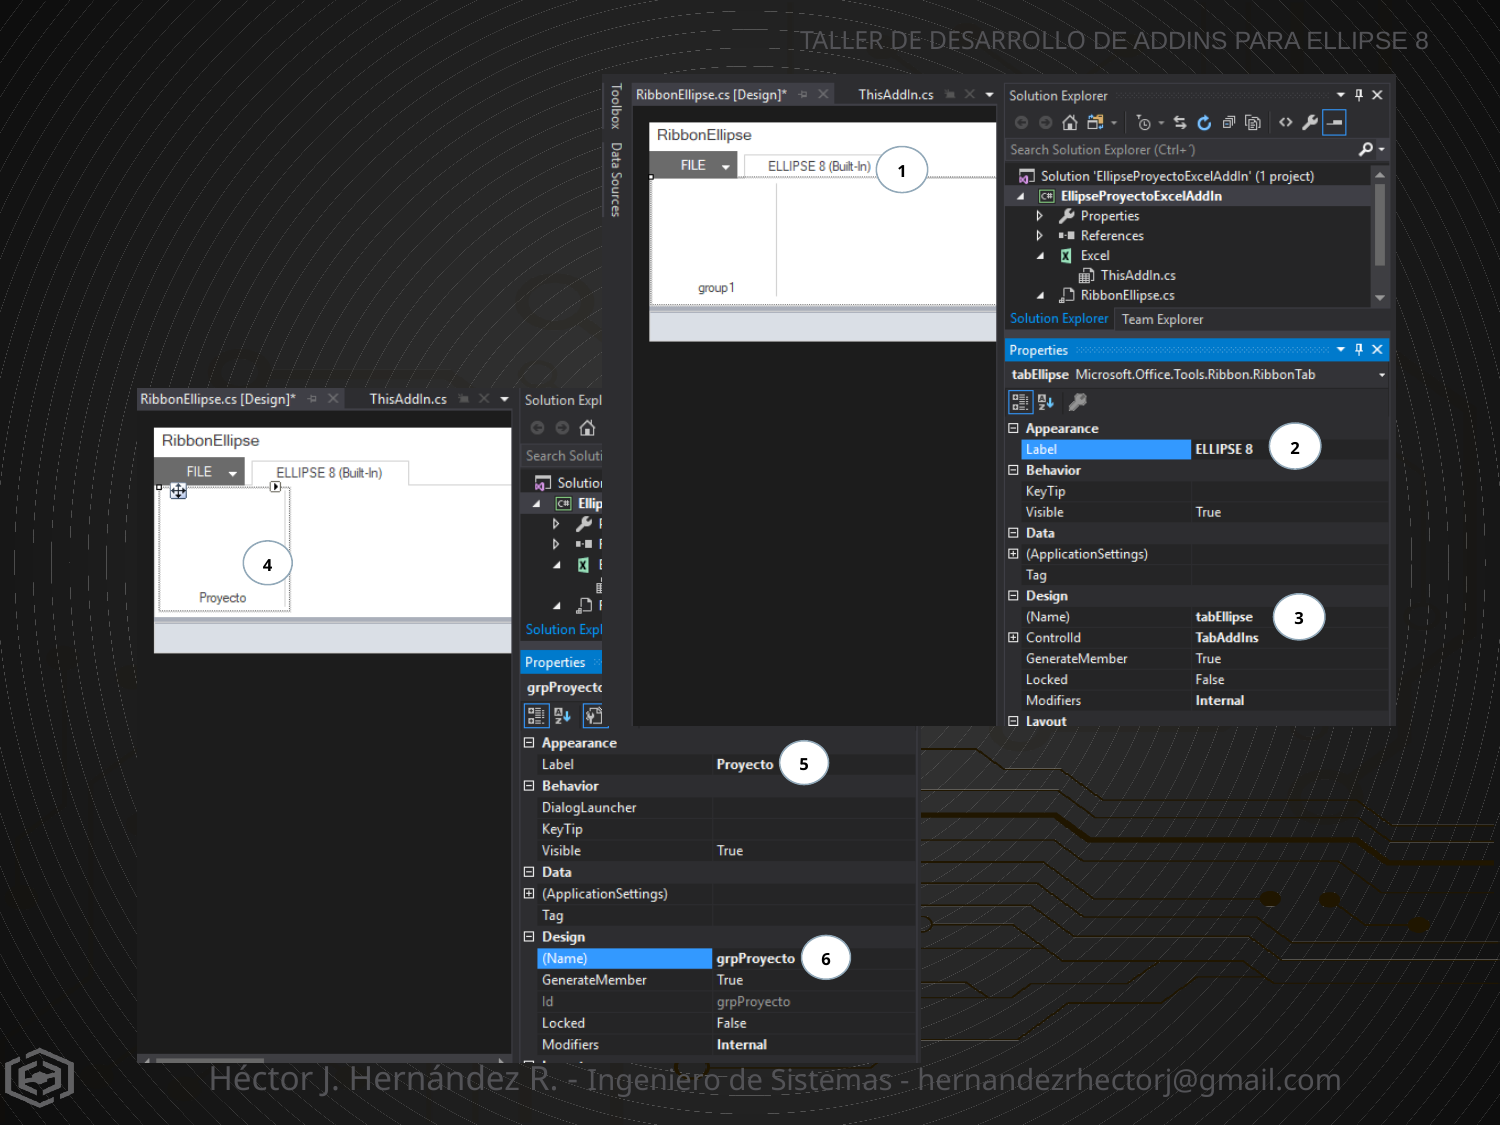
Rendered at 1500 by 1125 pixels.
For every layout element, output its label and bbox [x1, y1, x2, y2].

text_box [602, 74, 1396, 726]
text_box [137, 388, 921, 1063]
picture [0, 0, 1500, 1125]
